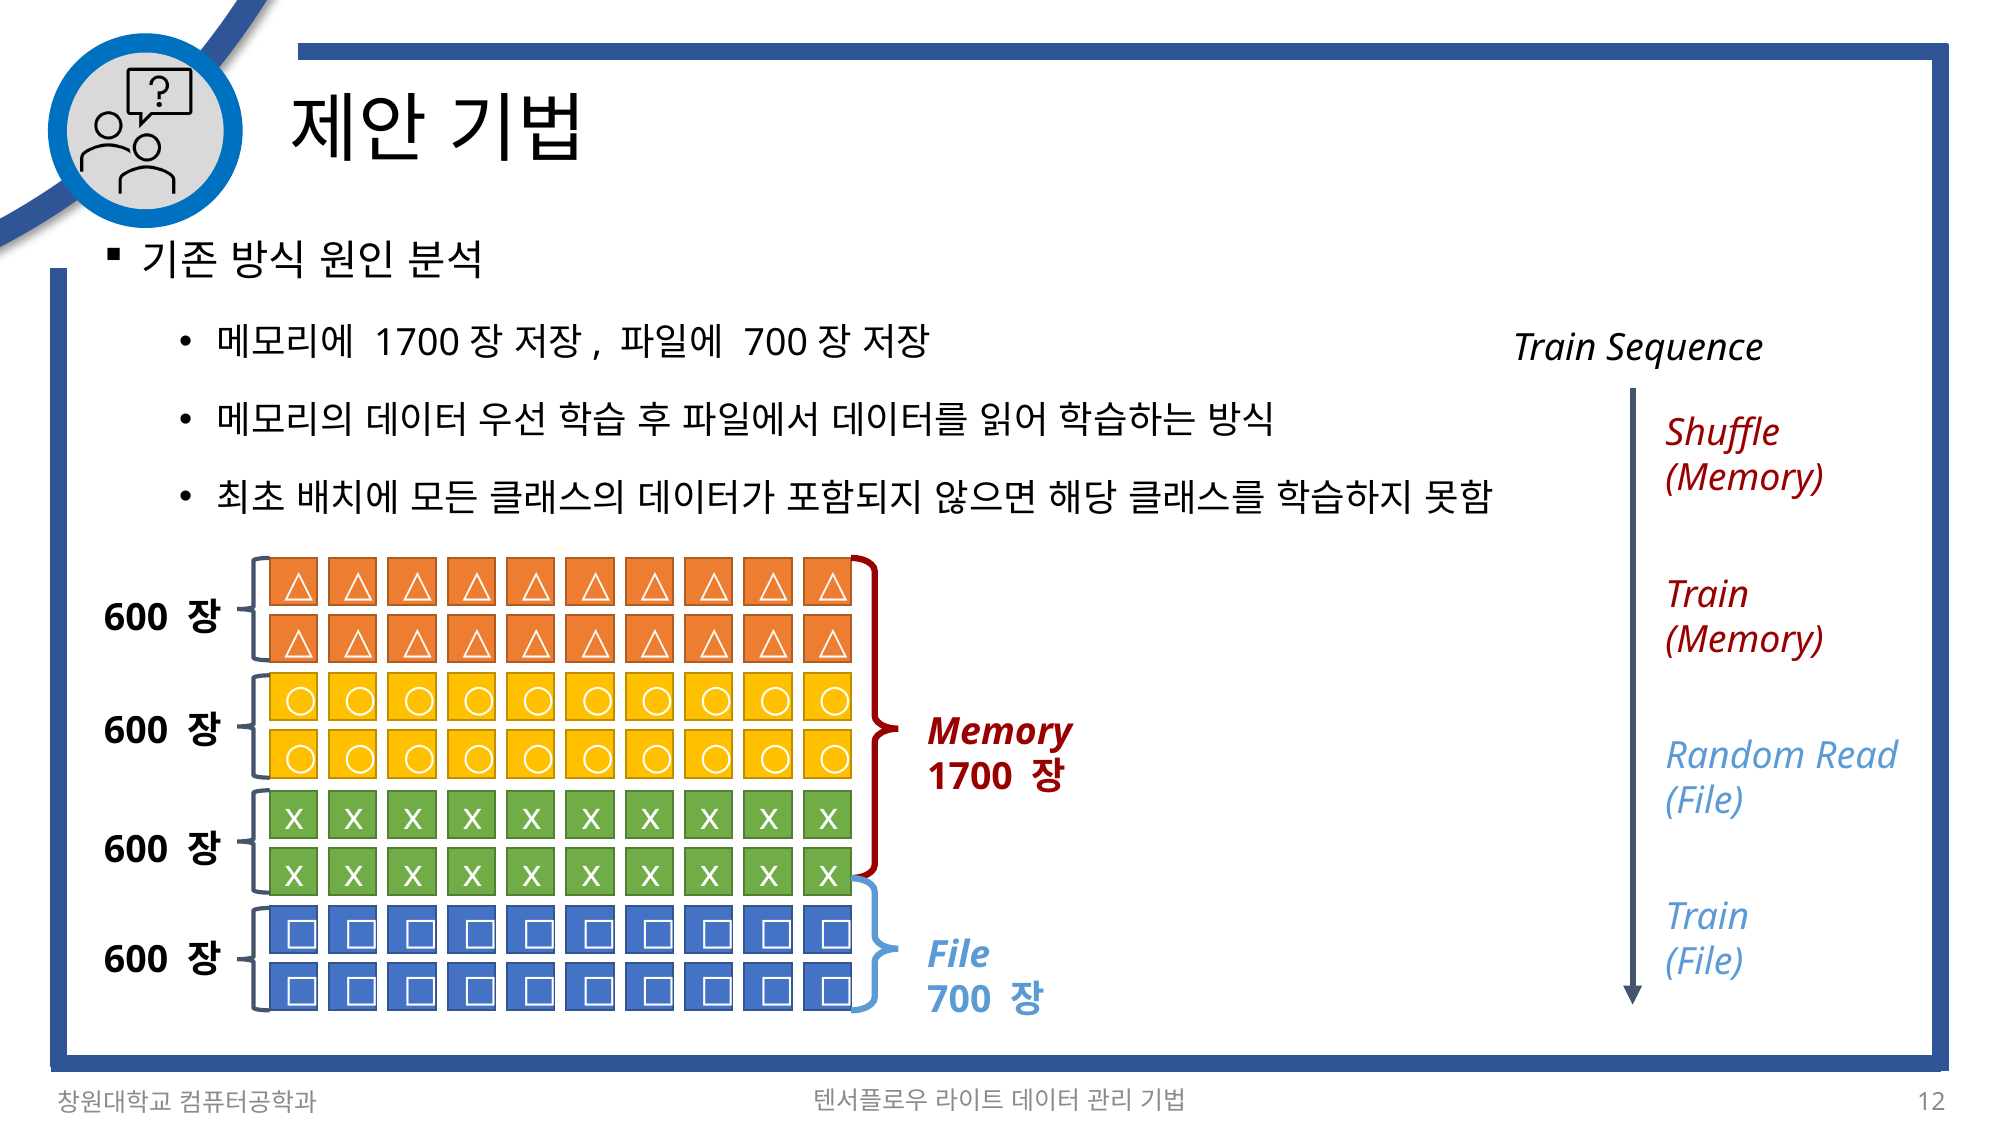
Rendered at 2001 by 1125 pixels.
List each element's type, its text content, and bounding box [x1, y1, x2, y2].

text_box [51, 43, 1949, 1072]
footer 텐서플로우 라이트 데이터 관리 기법 [662, 1072, 1338, 1125]
text_box [0, 0, 254, 235]
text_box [47, 33, 243, 228]
text_box Train (Memory) [1949, 562, 1958, 667]
slide_number 12 [1510, 1072, 1961, 1125]
text_box Random Read (File) [1949, 723, 1958, 829]
text_box Train (File) [1949, 884, 1958, 990]
slide_number 창원대학교 컴퓨터공학과 [42, 1071, 493, 1125]
text_box Shuffle (Memory) [1949, 401, 1958, 506]
